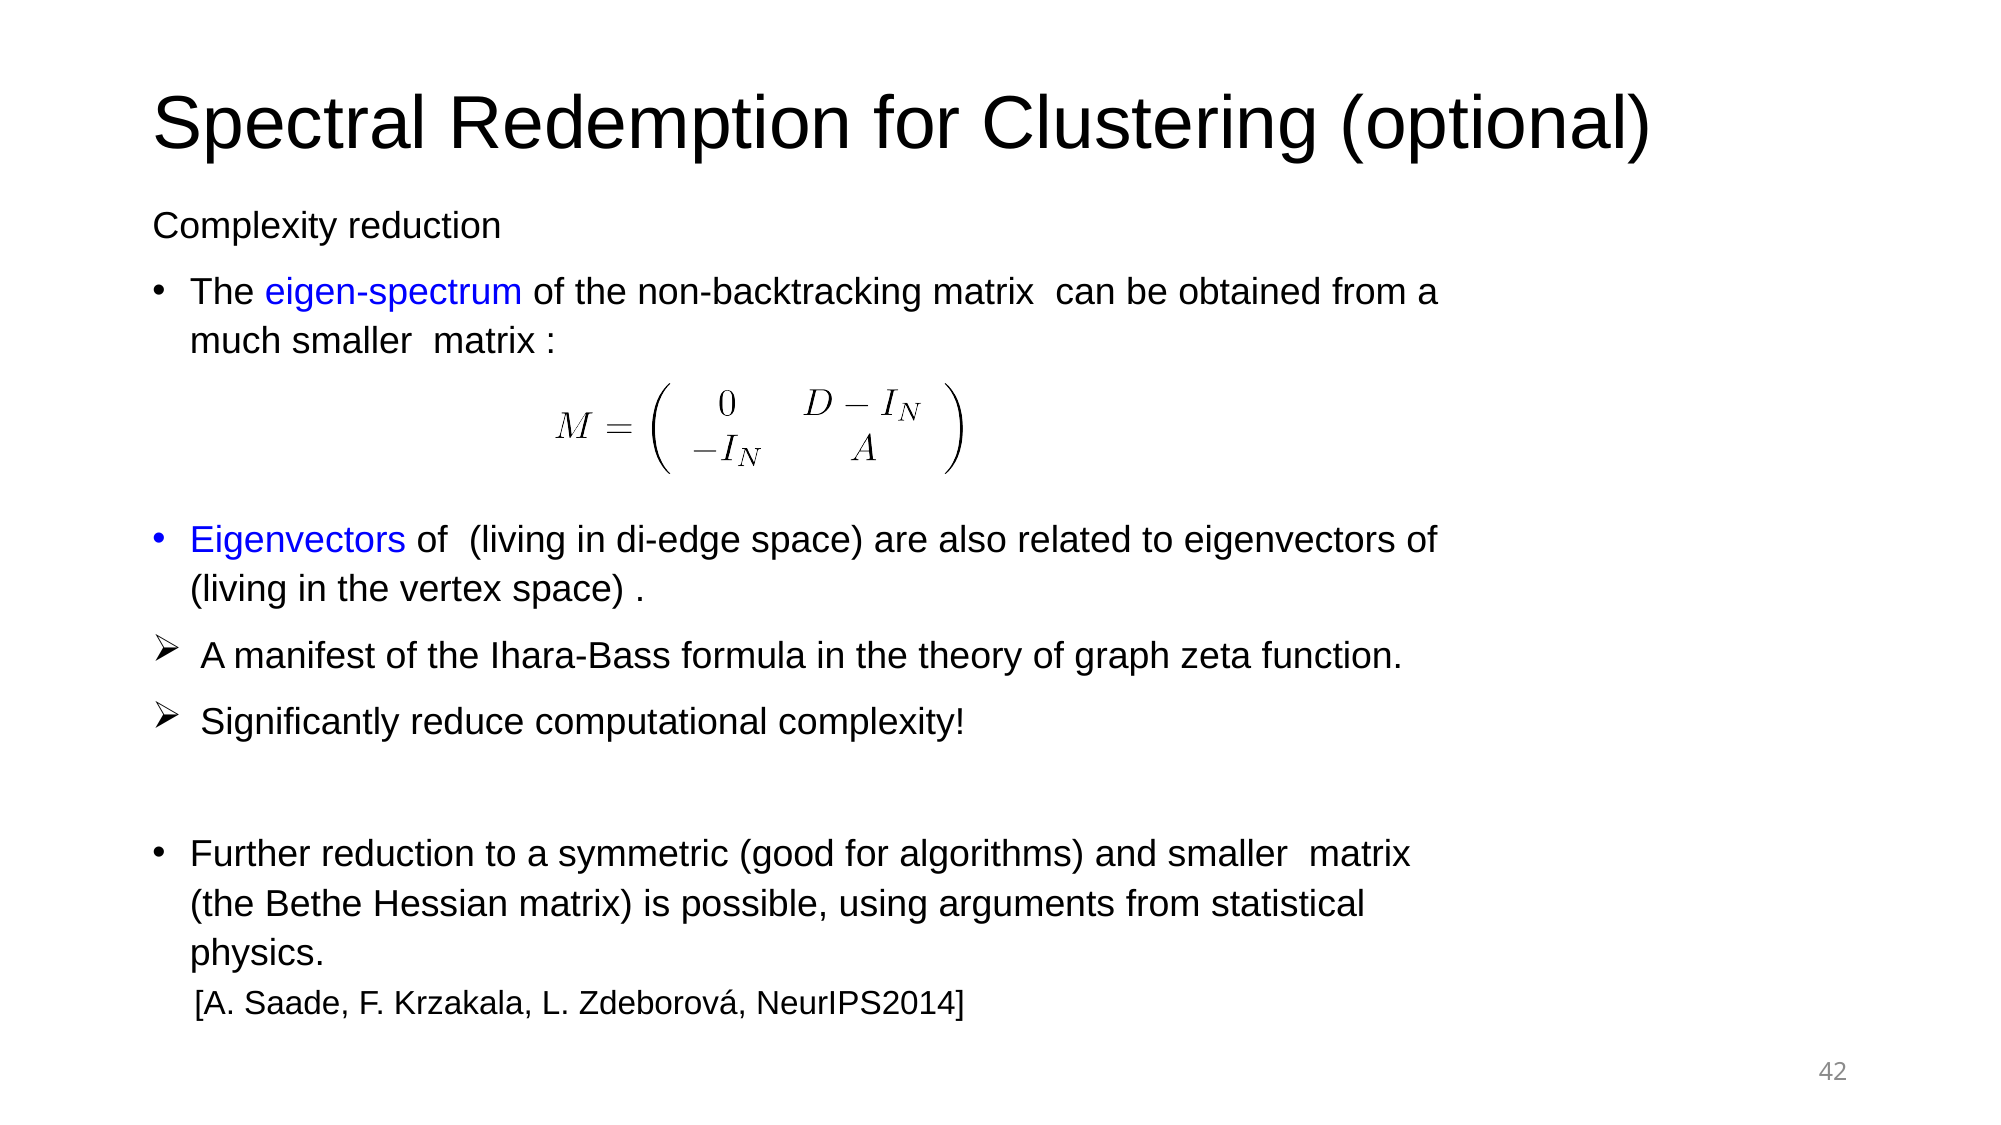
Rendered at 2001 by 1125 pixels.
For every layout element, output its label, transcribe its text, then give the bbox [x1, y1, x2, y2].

picture [555, 383, 963, 474]
slide_number 42 [1412, 1042, 1863, 1103]
title Spectral Redemption for Clustering (optional) [137, 59, 1863, 189]
